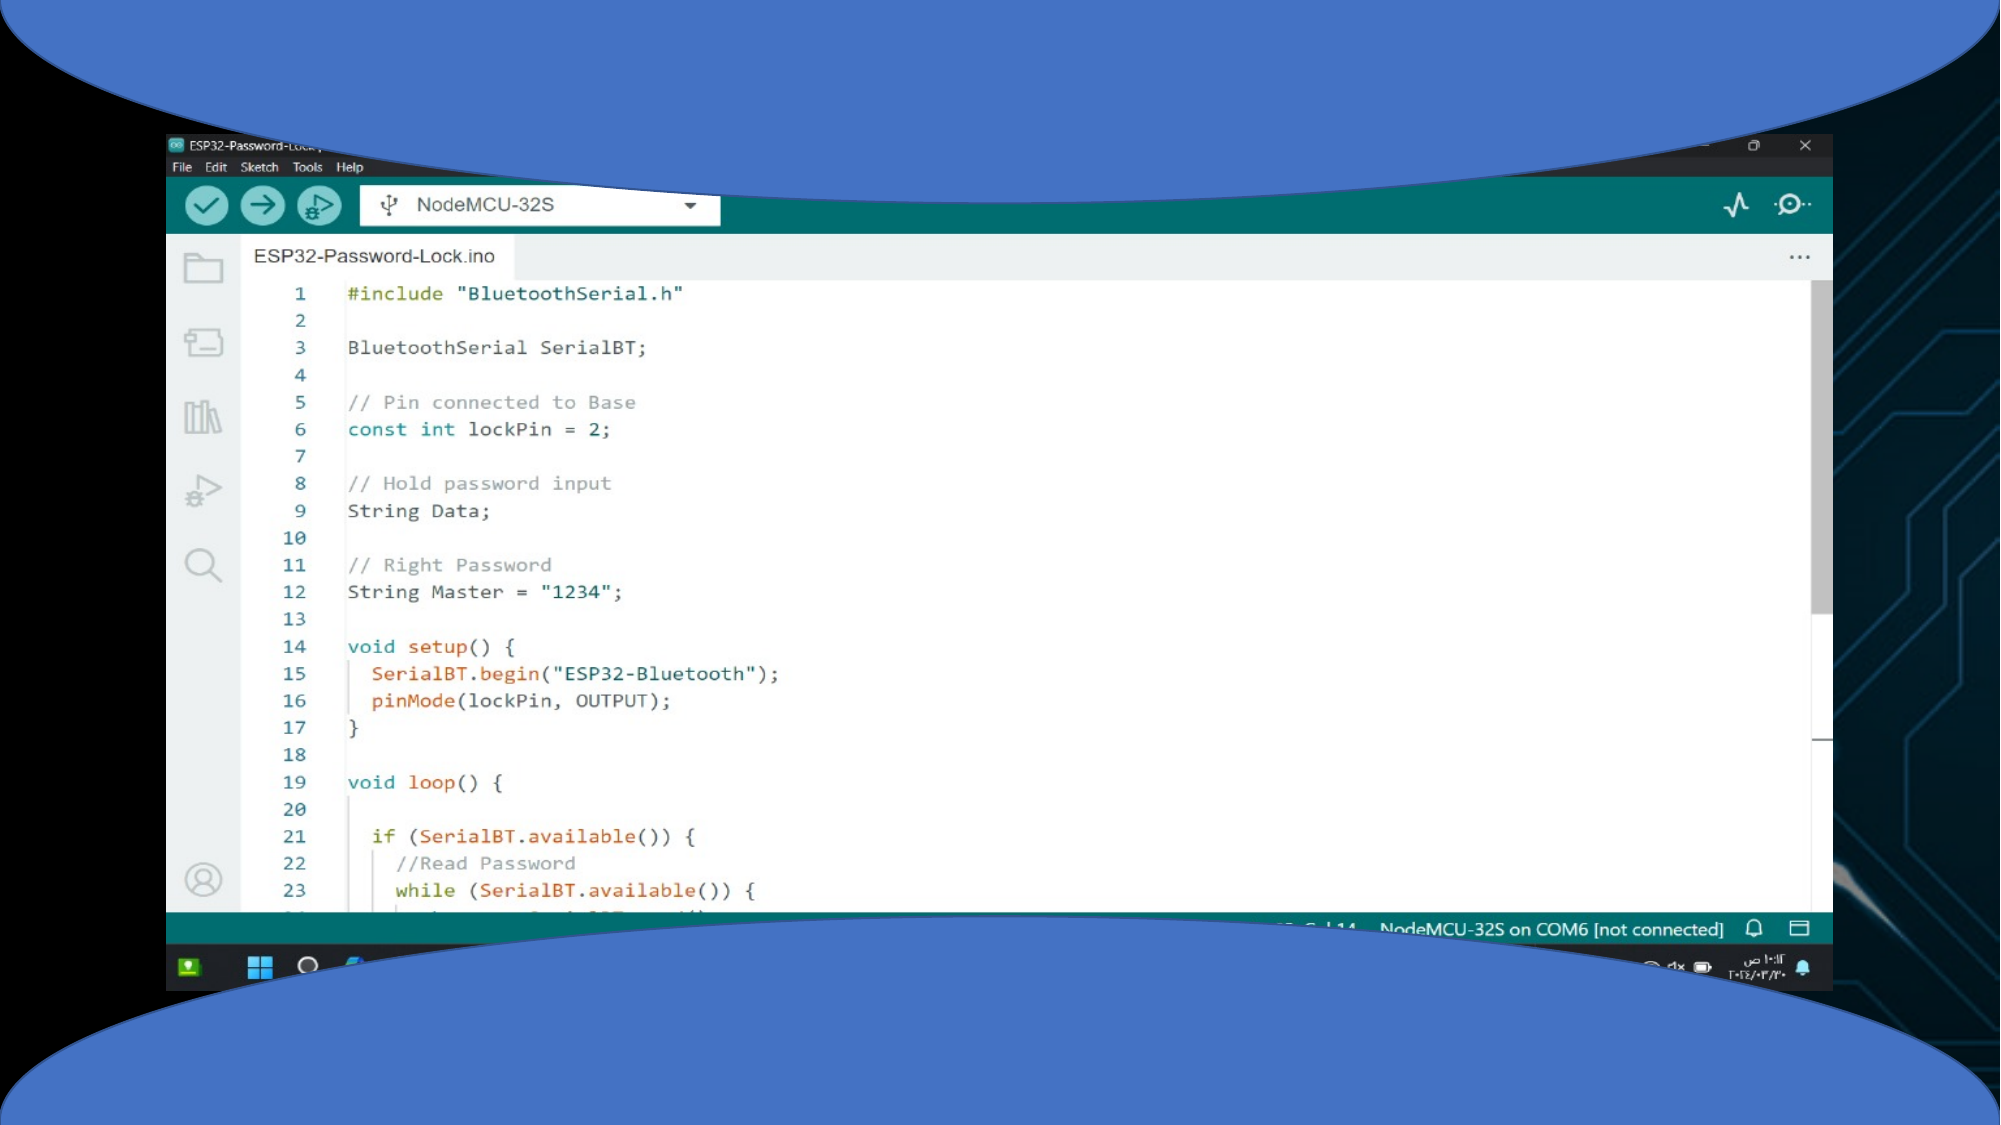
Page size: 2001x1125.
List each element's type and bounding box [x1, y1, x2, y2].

text_box [0, 132, 2000, 991]
picture [0, 991, 2000, 1122]
picture [0, 0, 2000, 132]
